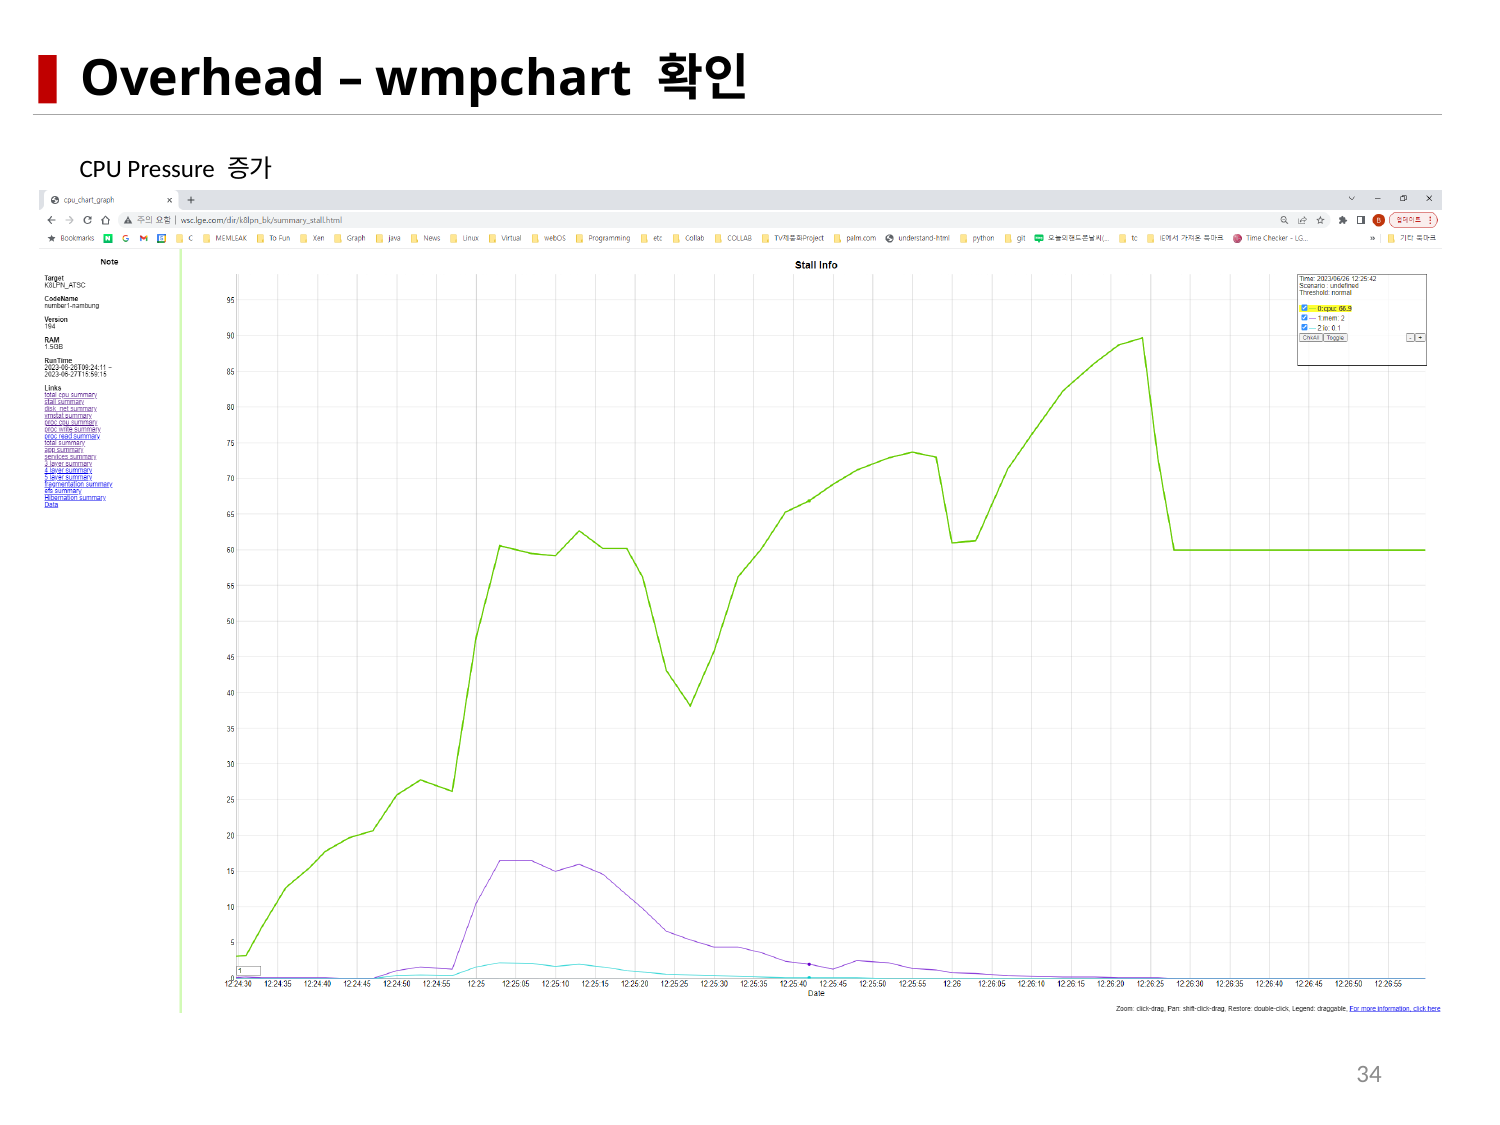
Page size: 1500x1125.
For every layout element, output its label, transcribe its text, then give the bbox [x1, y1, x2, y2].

text_box CPU Pressure 증가 [64, 144, 289, 190]
picture [39, 190, 1442, 1013]
slide_number 34 [1059, 1042, 1397, 1103]
title Overhead – wmpchart 확인 [65, 49, 1443, 110]
